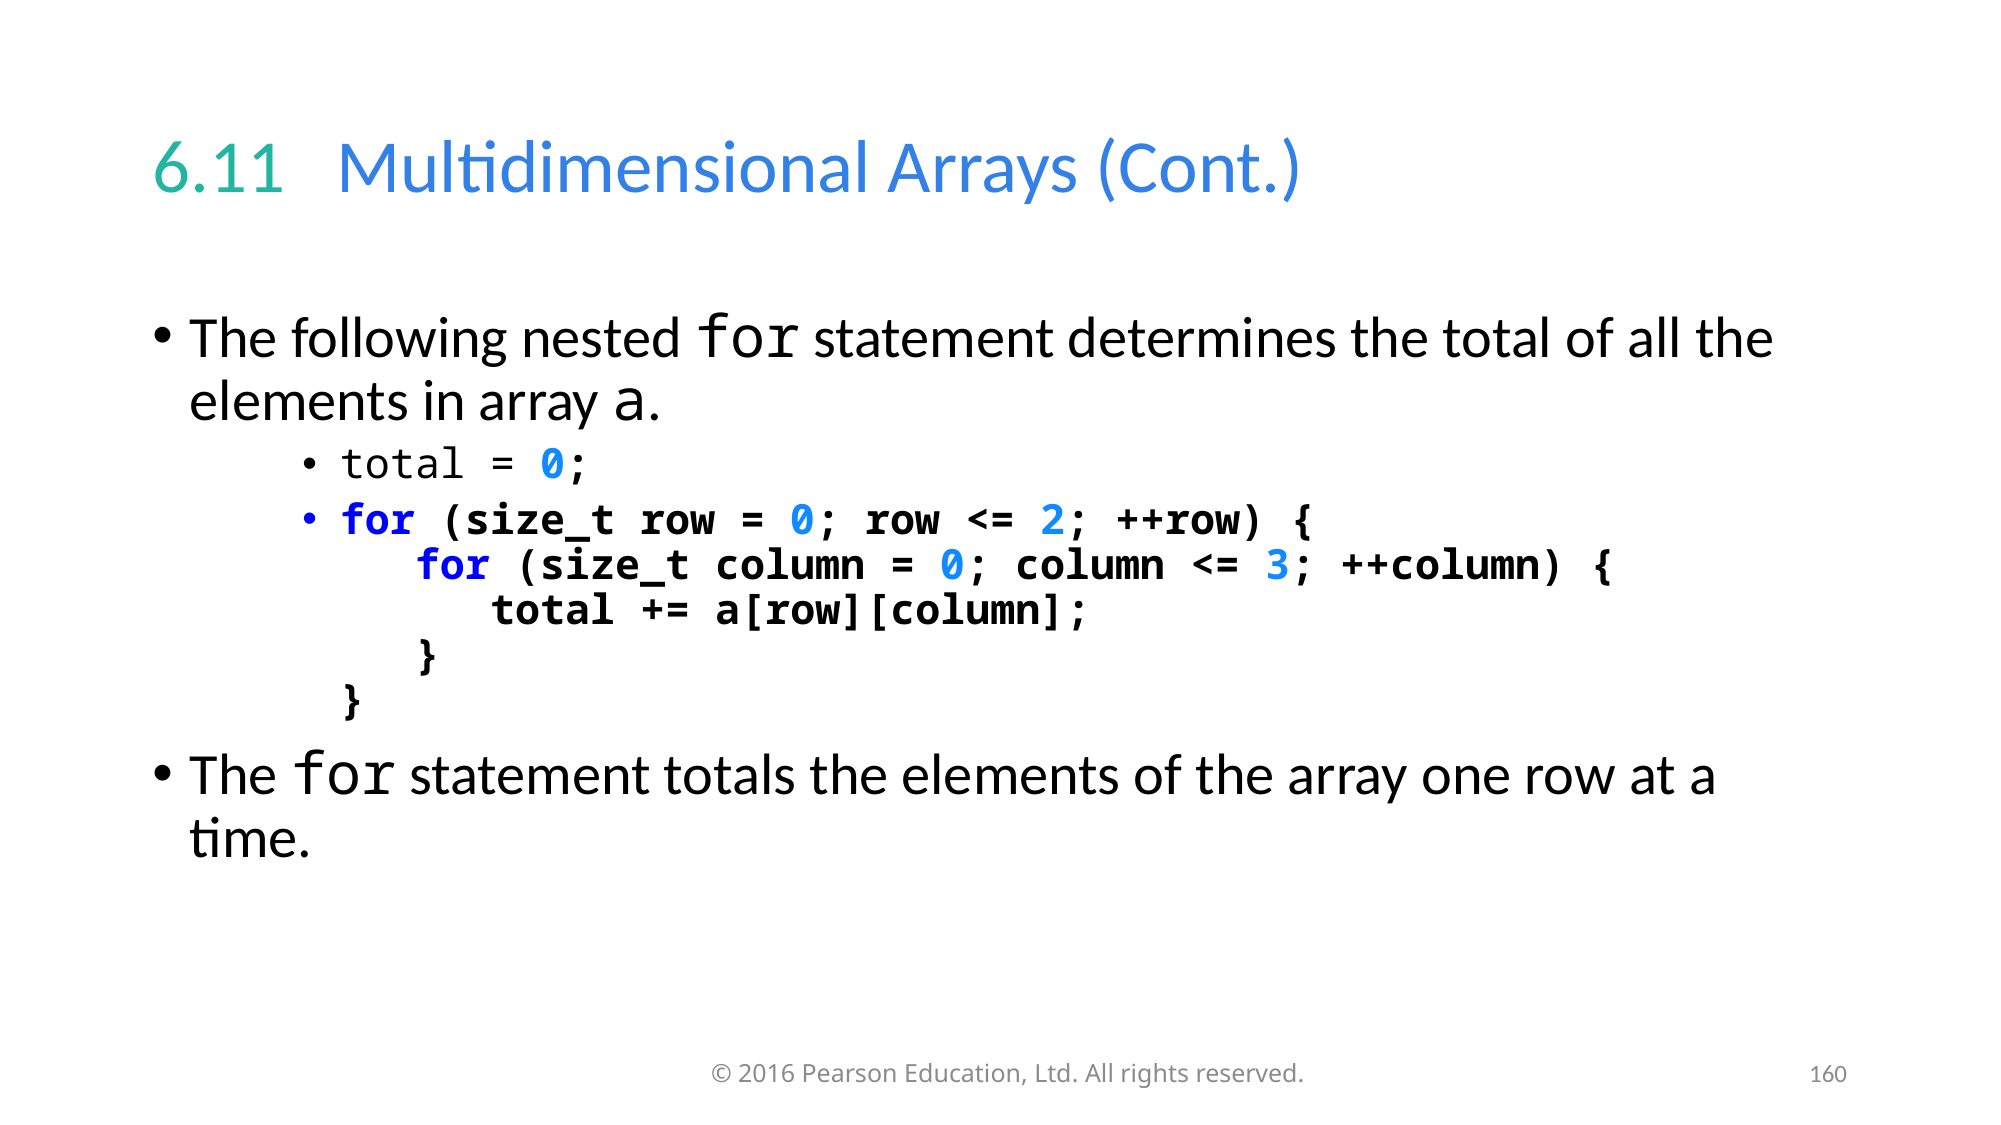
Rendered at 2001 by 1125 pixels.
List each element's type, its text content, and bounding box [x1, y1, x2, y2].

list The following nested for statement determines the total of all the elements in array a. total = 0; for (size_t row = 0; row <= 2; ++row) { for (size_t column = 0; column <= 3; ++column) { total += a[row][column]; } } The for statement totals the elements of the array one row at a time. [137, 299, 1863, 1014]
slide_number 160 [1412, 1042, 1863, 1103]
footer © 2016 Pearson Education, Ltd. All rights reserved. [483, 1042, 1412, 1103]
title 6.11 Multidimensional Arrays (Cont.) [137, 59, 1863, 278]
